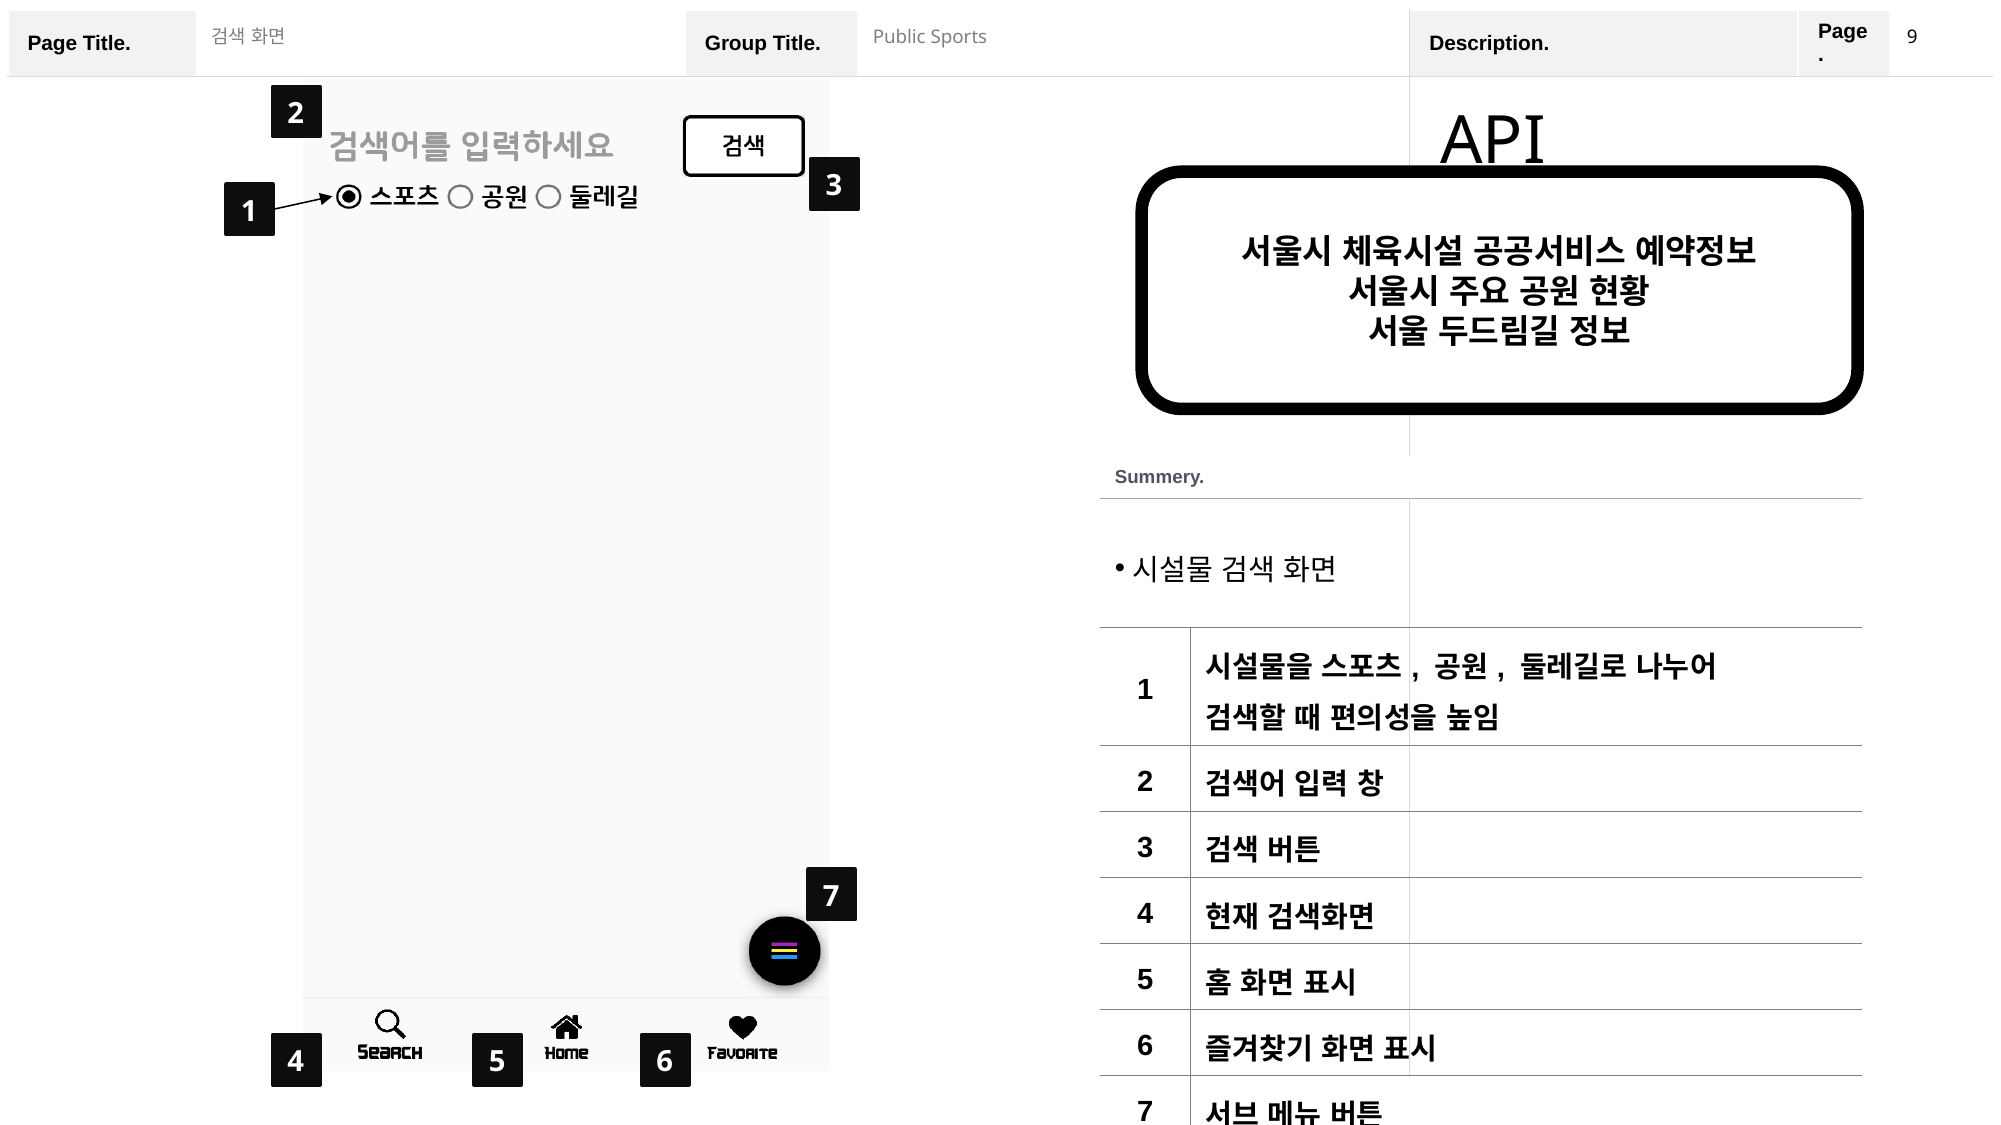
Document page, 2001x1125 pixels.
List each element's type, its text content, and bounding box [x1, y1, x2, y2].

table_cell 2 [1100, 746, 1190, 811]
table_cell 현재 검색화면 [1191, 878, 1862, 943]
table_cell 검색 버튼 [1191, 812, 1862, 877]
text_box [273, 196, 333, 210]
text_box 서울시 체육시설 공공서비스 예약정보 서울시 주요 공원 현황 서울 두드림길 정보 [1139, 169, 1860, 412]
text_box 6 [640, 1080, 691, 1087]
text_box 7 [833, 867, 857, 921]
text_box API [1425, 89, 1597, 185]
text_box 3 [833, 157, 860, 211]
table_header Summery. [1100, 456, 1862, 498]
text_box 1 [224, 182, 275, 236]
table_cell 6 [1100, 1010, 1190, 1075]
picture [302, 77, 829, 1071]
table_cell 검색어 입력 창 [1191, 746, 1862, 811]
table_cell 1 [1100, 628, 1190, 745]
table_cell 서브 메뉴 버튼 [1191, 1076, 1862, 1125]
table_cell 5 [1100, 944, 1190, 1009]
text_box 9 [1892, 17, 2000, 58]
list Public Sports [858, 18, 1405, 55]
table_cell 3 [1100, 812, 1190, 877]
text_box 2 [271, 85, 297, 138]
table_cell 시설물 검색 화면 [1100, 499, 1862, 627]
list 검색 화면 [196, 18, 684, 55]
table_cell 시설물을 스포츠, 공원, 둘레길로 나누어 검색할 때 편의성을 높임 [1191, 628, 1862, 745]
table_cell 4 [1100, 878, 1190, 943]
table_cell 7 [1100, 1076, 1190, 1125]
text_box 4 [271, 1033, 322, 1087]
table_cell 홈 화면 표시 [1191, 944, 1862, 1009]
table_cell 즐겨찾기 화면 표시 [1191, 1010, 1862, 1075]
text_box 5 [472, 1080, 523, 1087]
